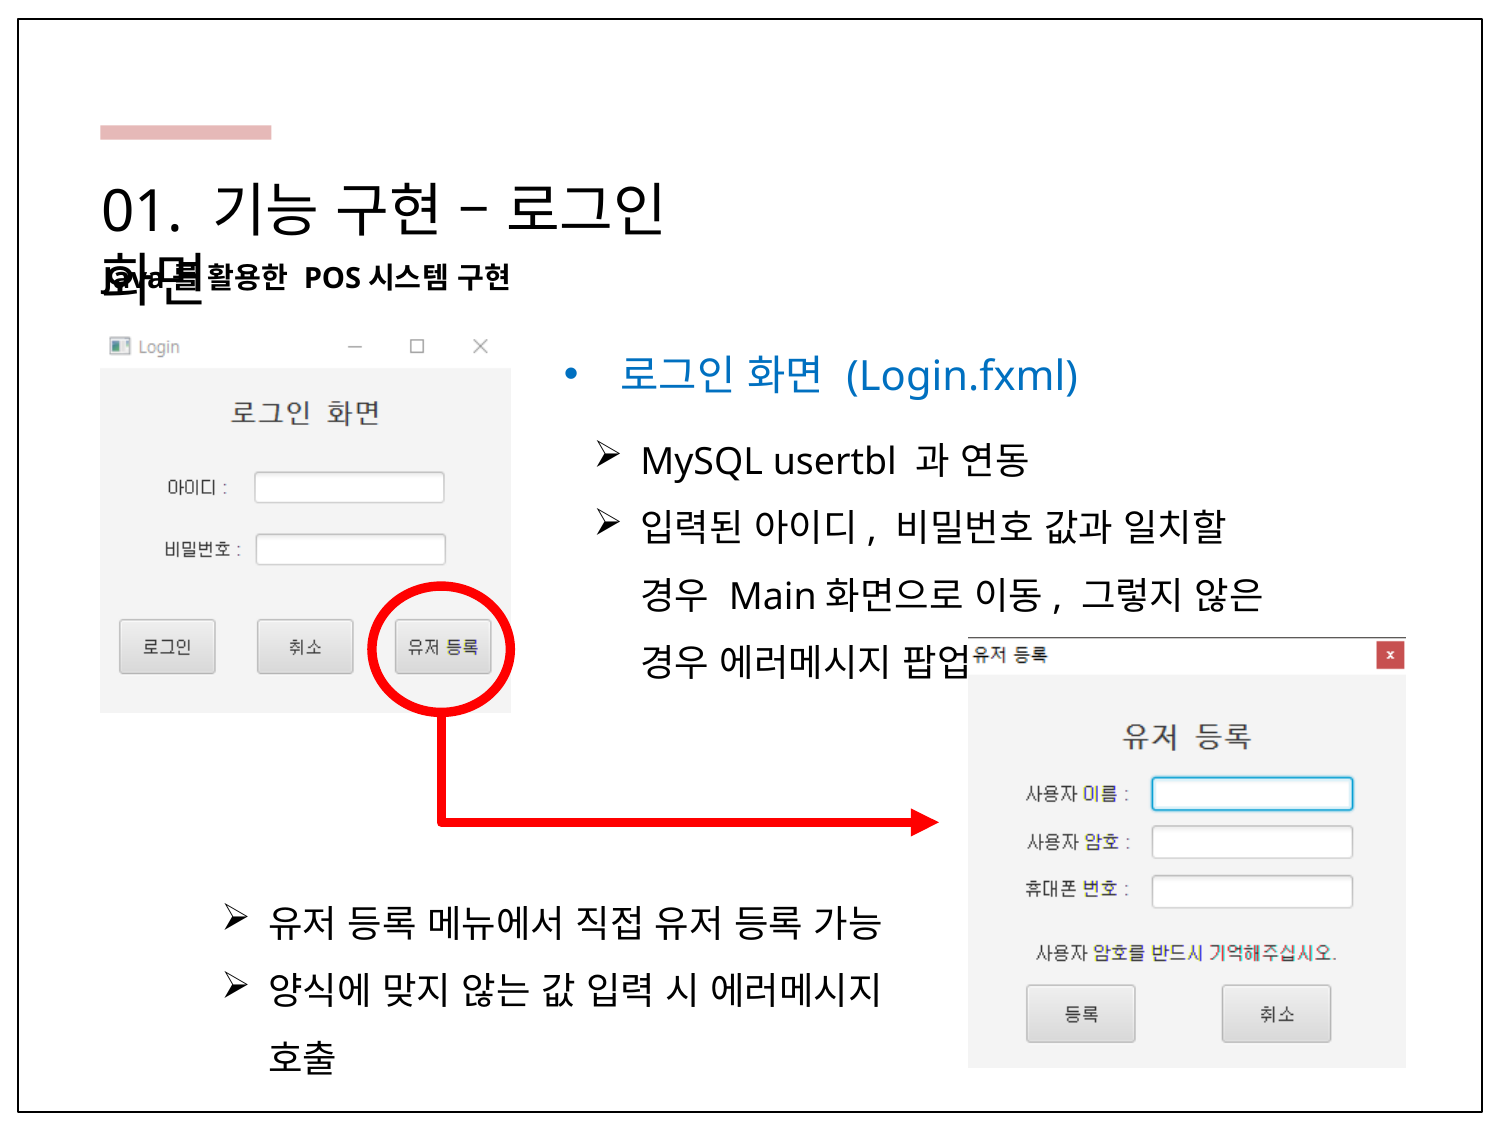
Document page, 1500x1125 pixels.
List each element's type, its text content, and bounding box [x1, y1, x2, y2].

text_box [16, 17, 1484, 1114]
text_box MySQL usertbl 과 연동 입력된 아이디, 비밀번호 값과 일치할 경우 Main화면으로 이동, 그렇지 않은 경우 에러메시지 팝업 호출 [578, 406, 1300, 692]
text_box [634, 518, 746, 1017]
picture [100, 326, 511, 713]
text_box 유저 등록 메뉴에서 직접 유저 등록 가능 양식에 맞지 않는 값 입력 시 에러메시지 호출 [206, 869, 969, 1087]
text_box 로그인 화면 (Login.fxml) [549, 341, 1188, 406]
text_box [86, 125, 940, 303]
picture [968, 637, 1406, 1068]
